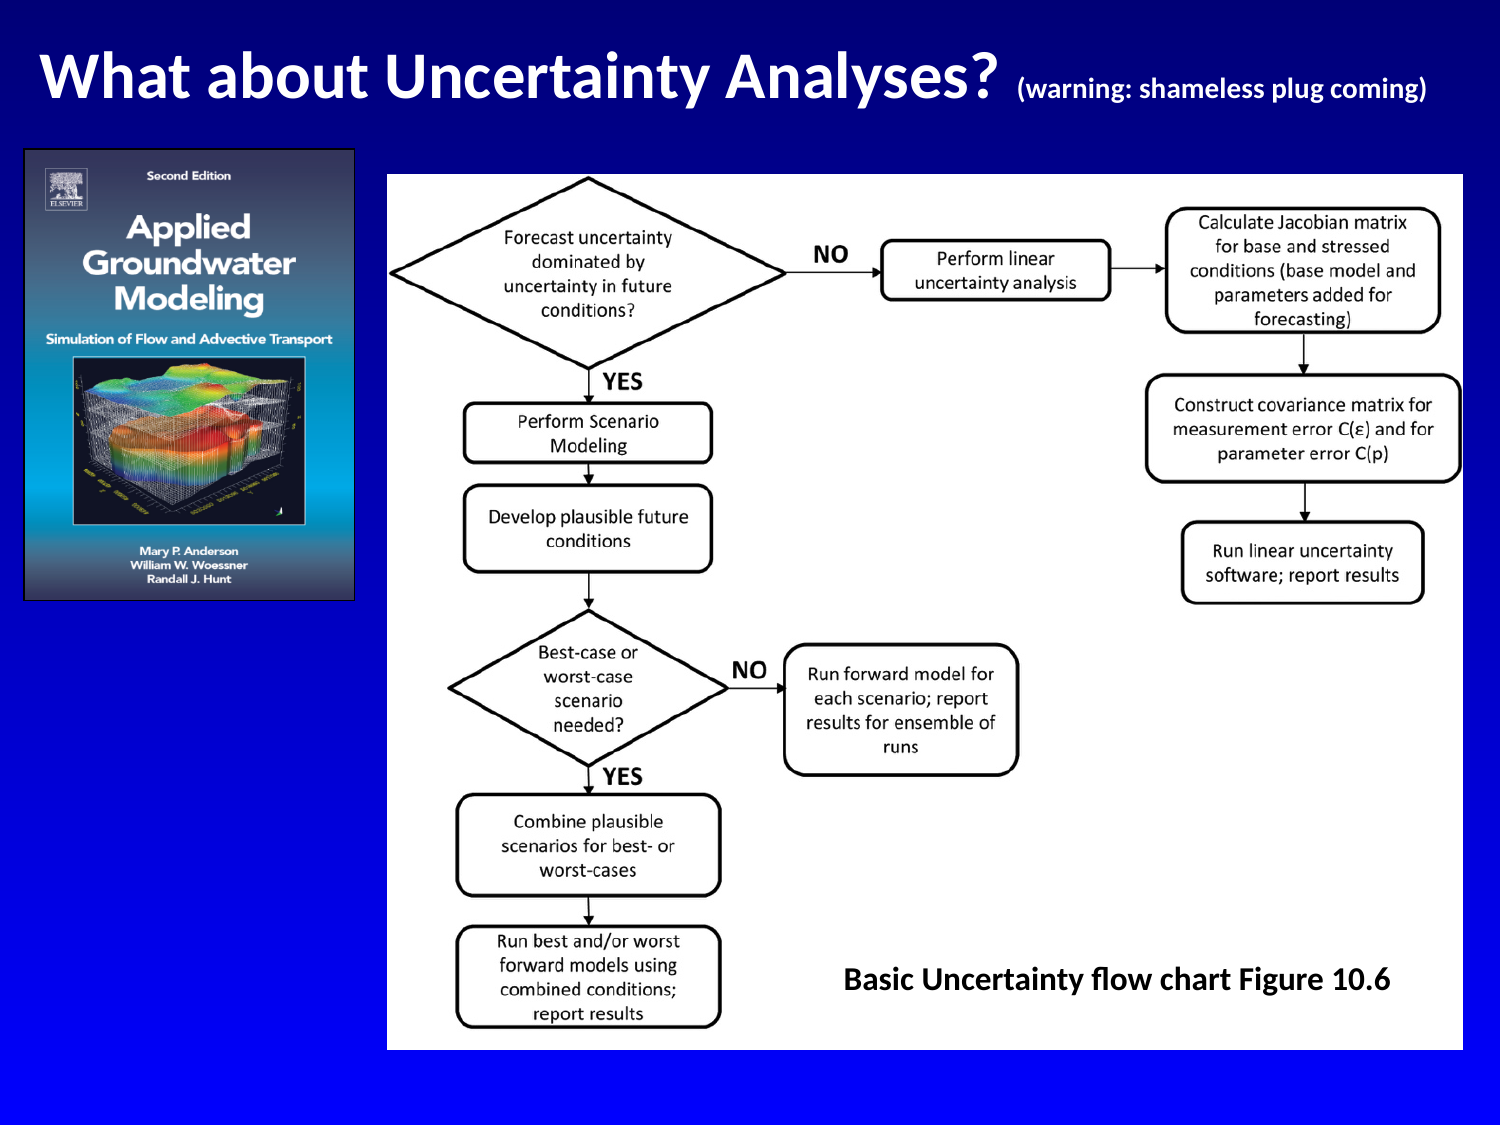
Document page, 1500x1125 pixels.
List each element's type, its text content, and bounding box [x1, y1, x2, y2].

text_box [24, 149, 1463, 1051]
text_box What about Uncertainty Analyses? (warning: shameless plug coming) [24, 24, 1500, 120]
